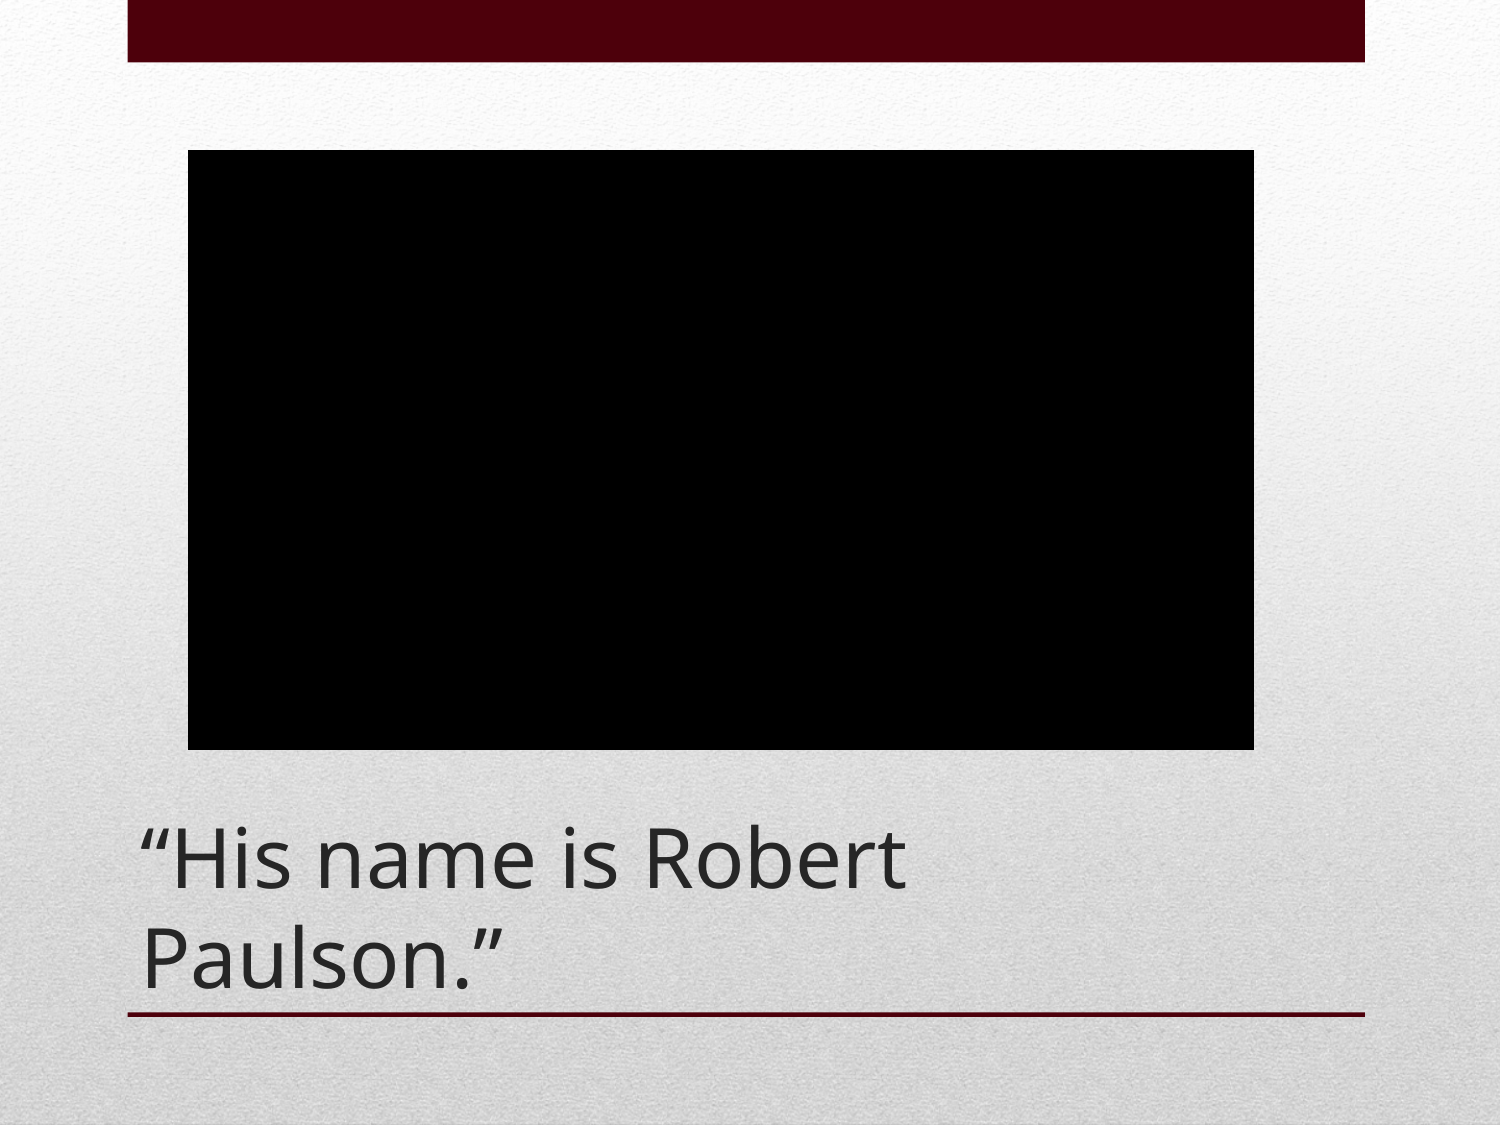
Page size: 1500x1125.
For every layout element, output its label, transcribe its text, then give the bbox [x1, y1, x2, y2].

title “His name is Robert Paulson.” [125, 750, 1238, 1013]
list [186, 149, 1255, 751]
